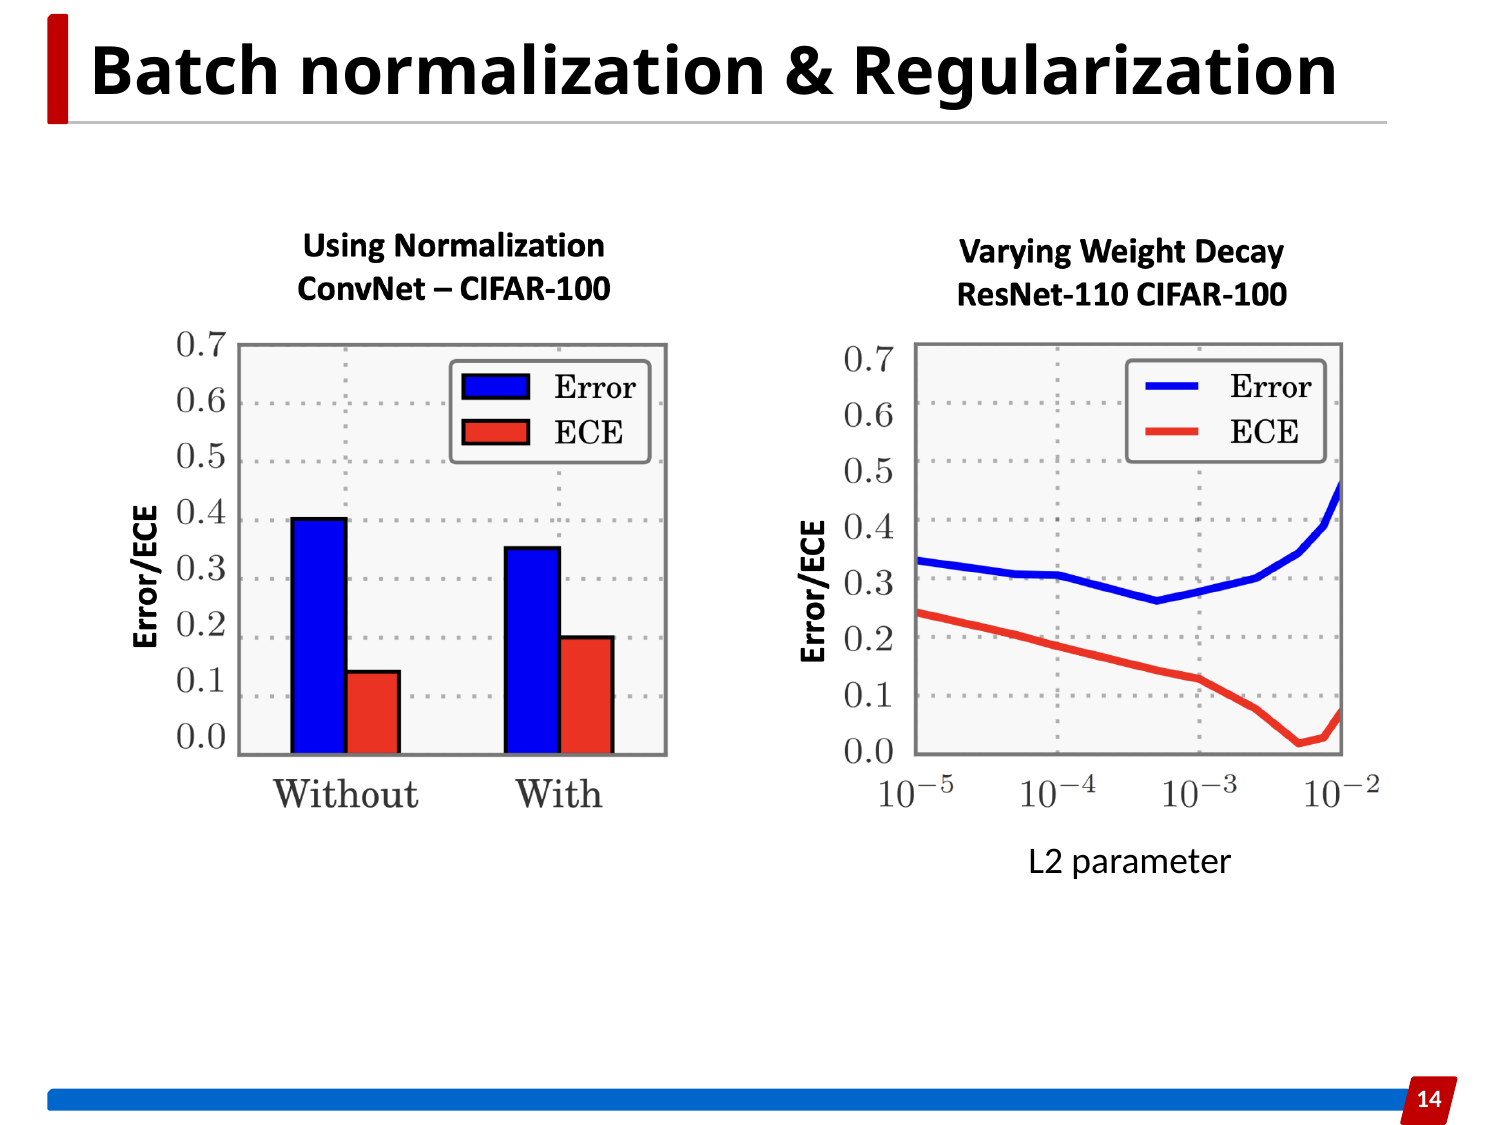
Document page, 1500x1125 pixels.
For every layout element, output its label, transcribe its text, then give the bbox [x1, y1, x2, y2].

picture [112, 217, 1388, 835]
title Batch normalization & Regularization [74, 34, 1425, 102]
slide_number 14 [1365, 1075, 1493, 1125]
